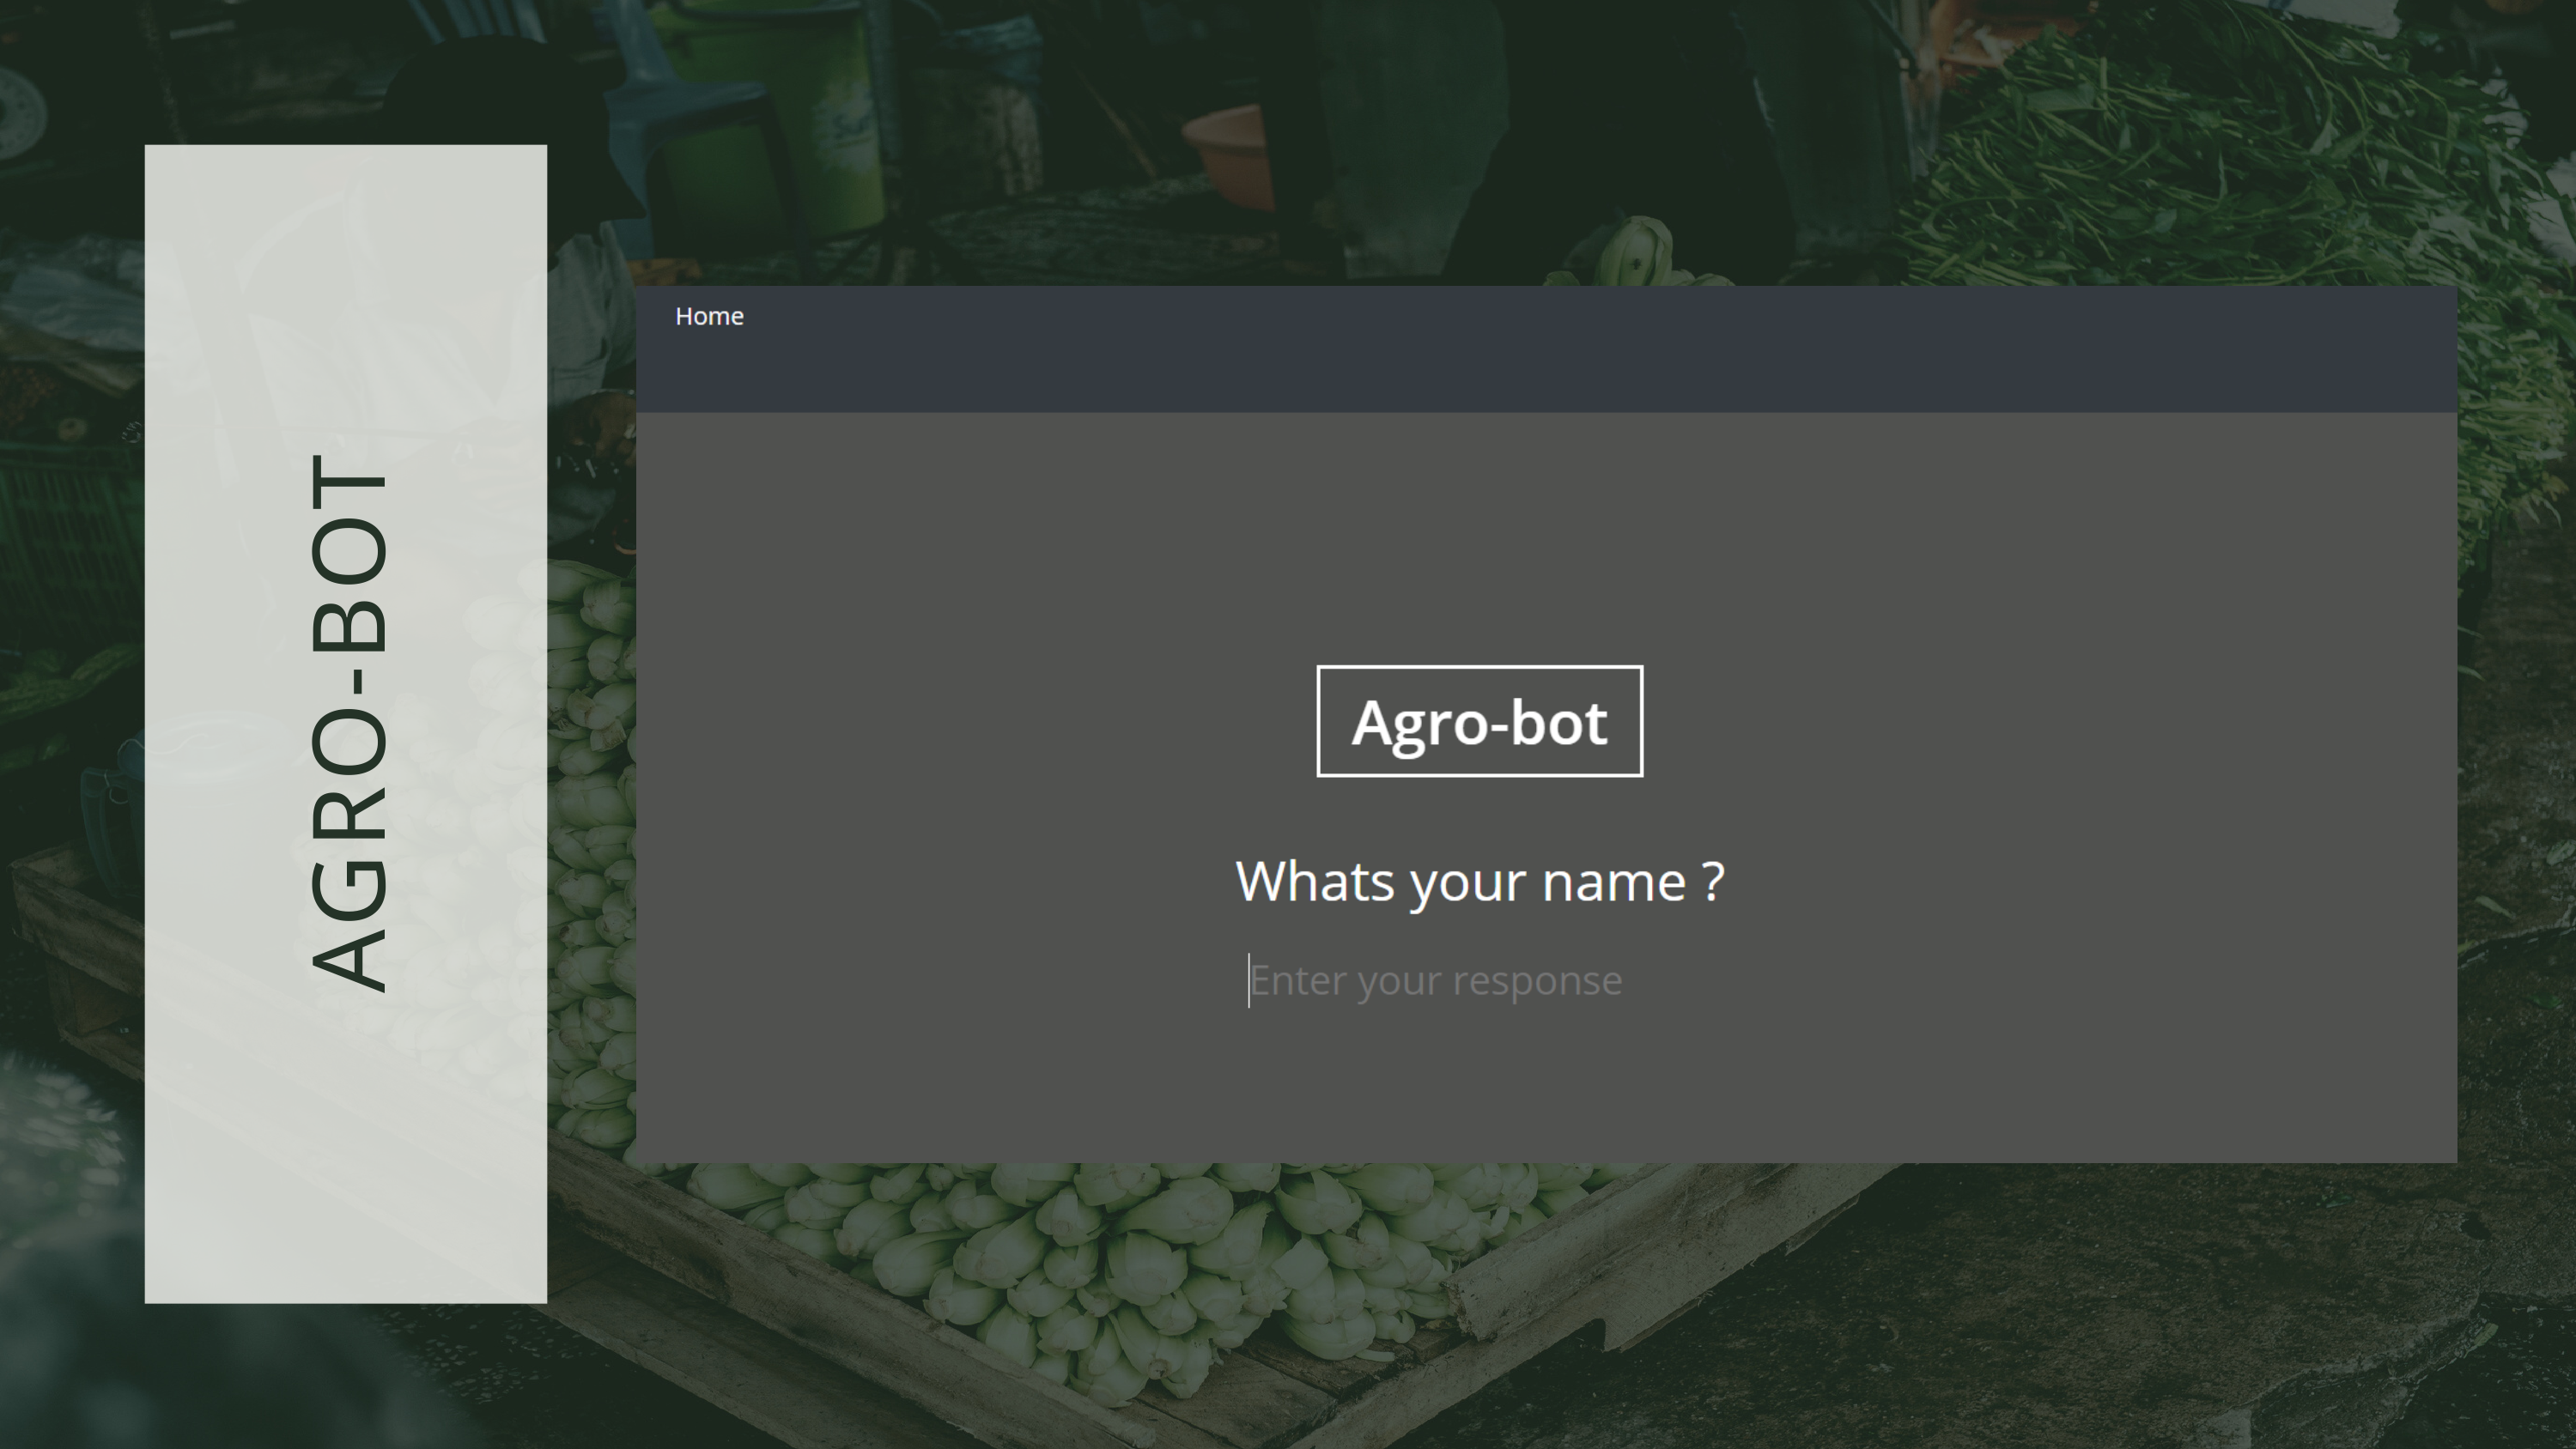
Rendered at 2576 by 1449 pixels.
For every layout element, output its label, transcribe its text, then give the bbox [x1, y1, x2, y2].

picture [0, 0, 2576, 1449]
text_box [144, 144, 548, 1304]
text_box AGRO-BOT [285, 227, 406, 1221]
